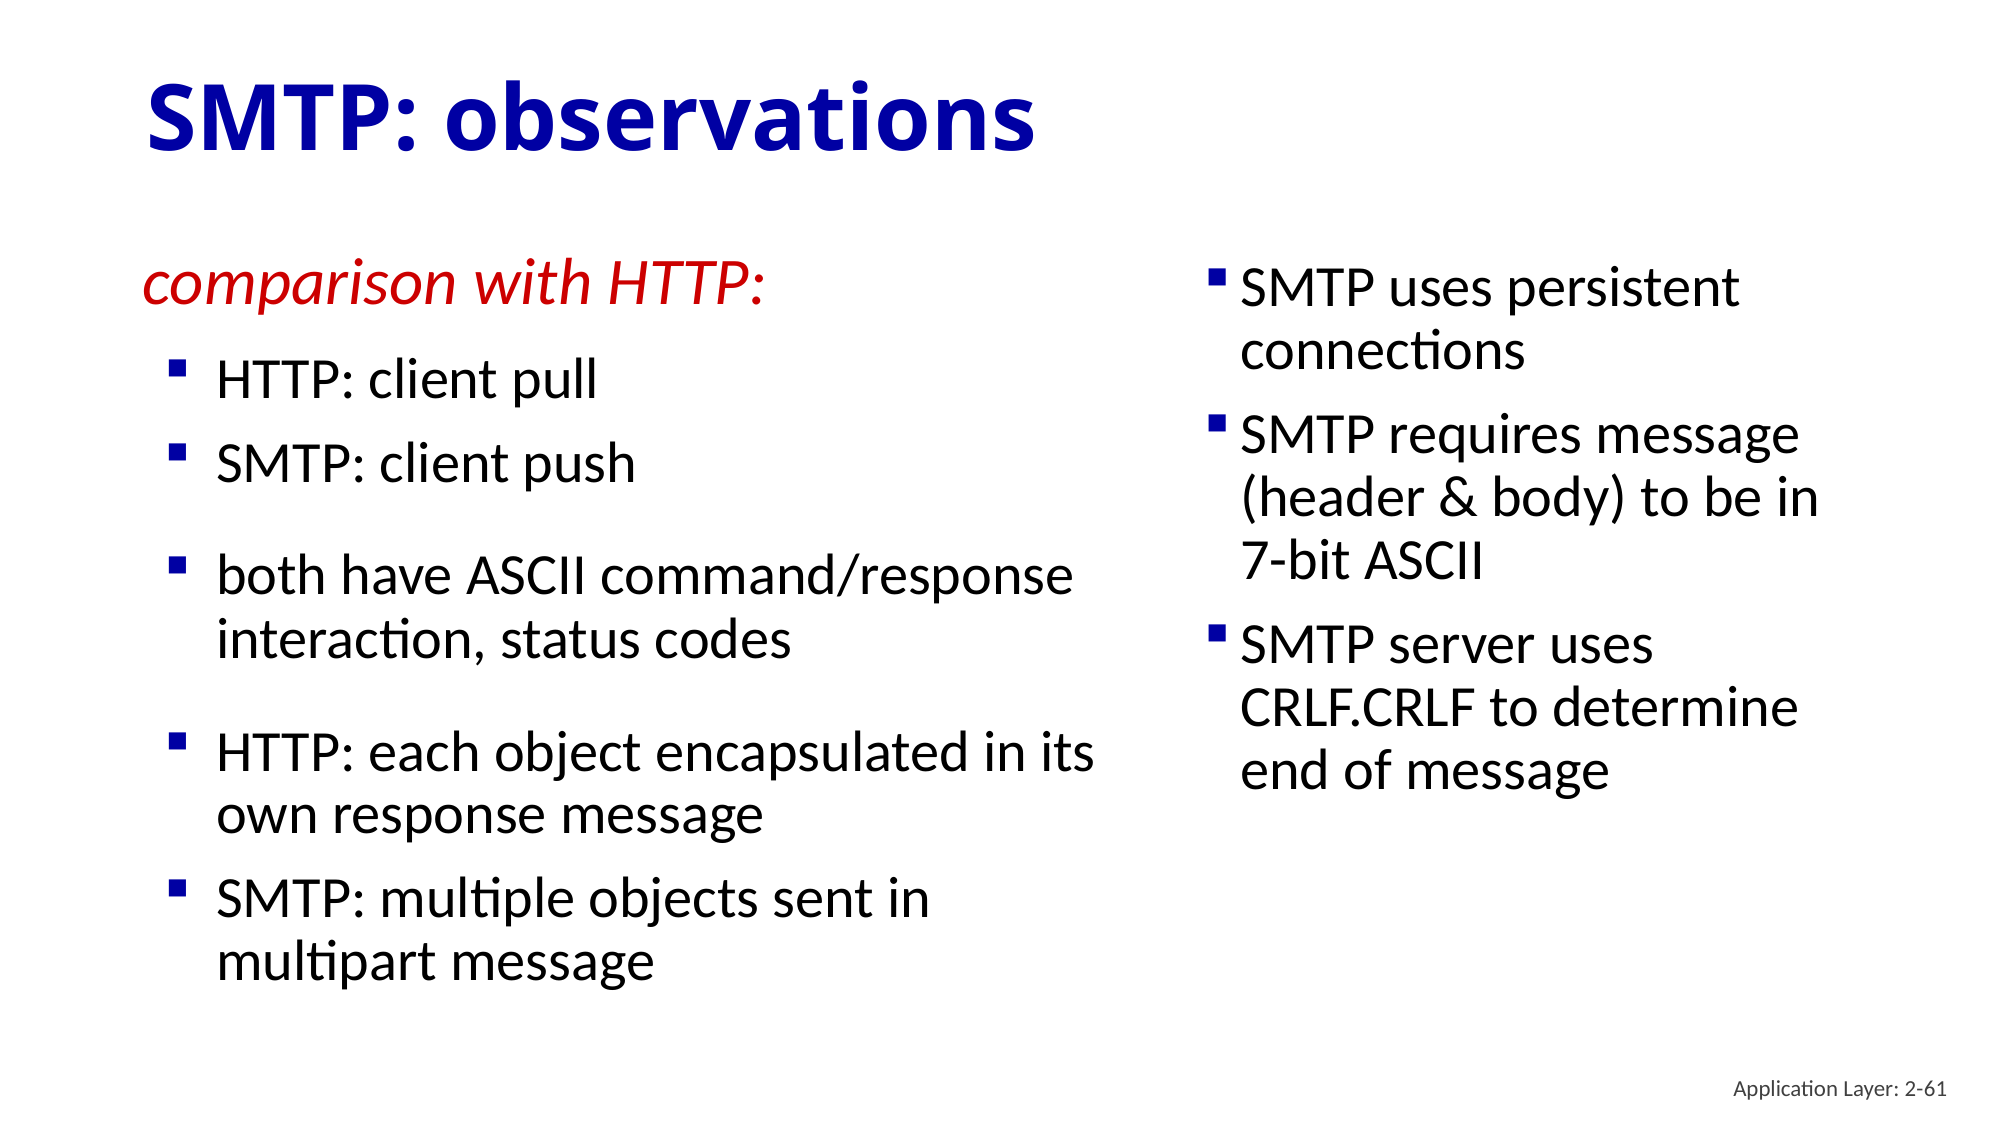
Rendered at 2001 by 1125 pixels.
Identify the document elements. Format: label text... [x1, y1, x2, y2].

text_box SMTP uses persistent connections SMTP requires message (header & body) to be in 7-bit ASCII SMTP server uses CRLF.CRLF to determine end of message [1167, 249, 1856, 1012]
text_box comparison with HTTP: HTTP: client pull SMTP: client push both have ASCII command/response interaction, status codes HTTP: each object encapsulated in its own response message SMTP: multiple objects sent in multipart message [106, 239, 1122, 1002]
slide_number Application Layer: 2- [1512, 1056, 1963, 1117]
title SMTP: observations [131, 47, 1856, 195]
